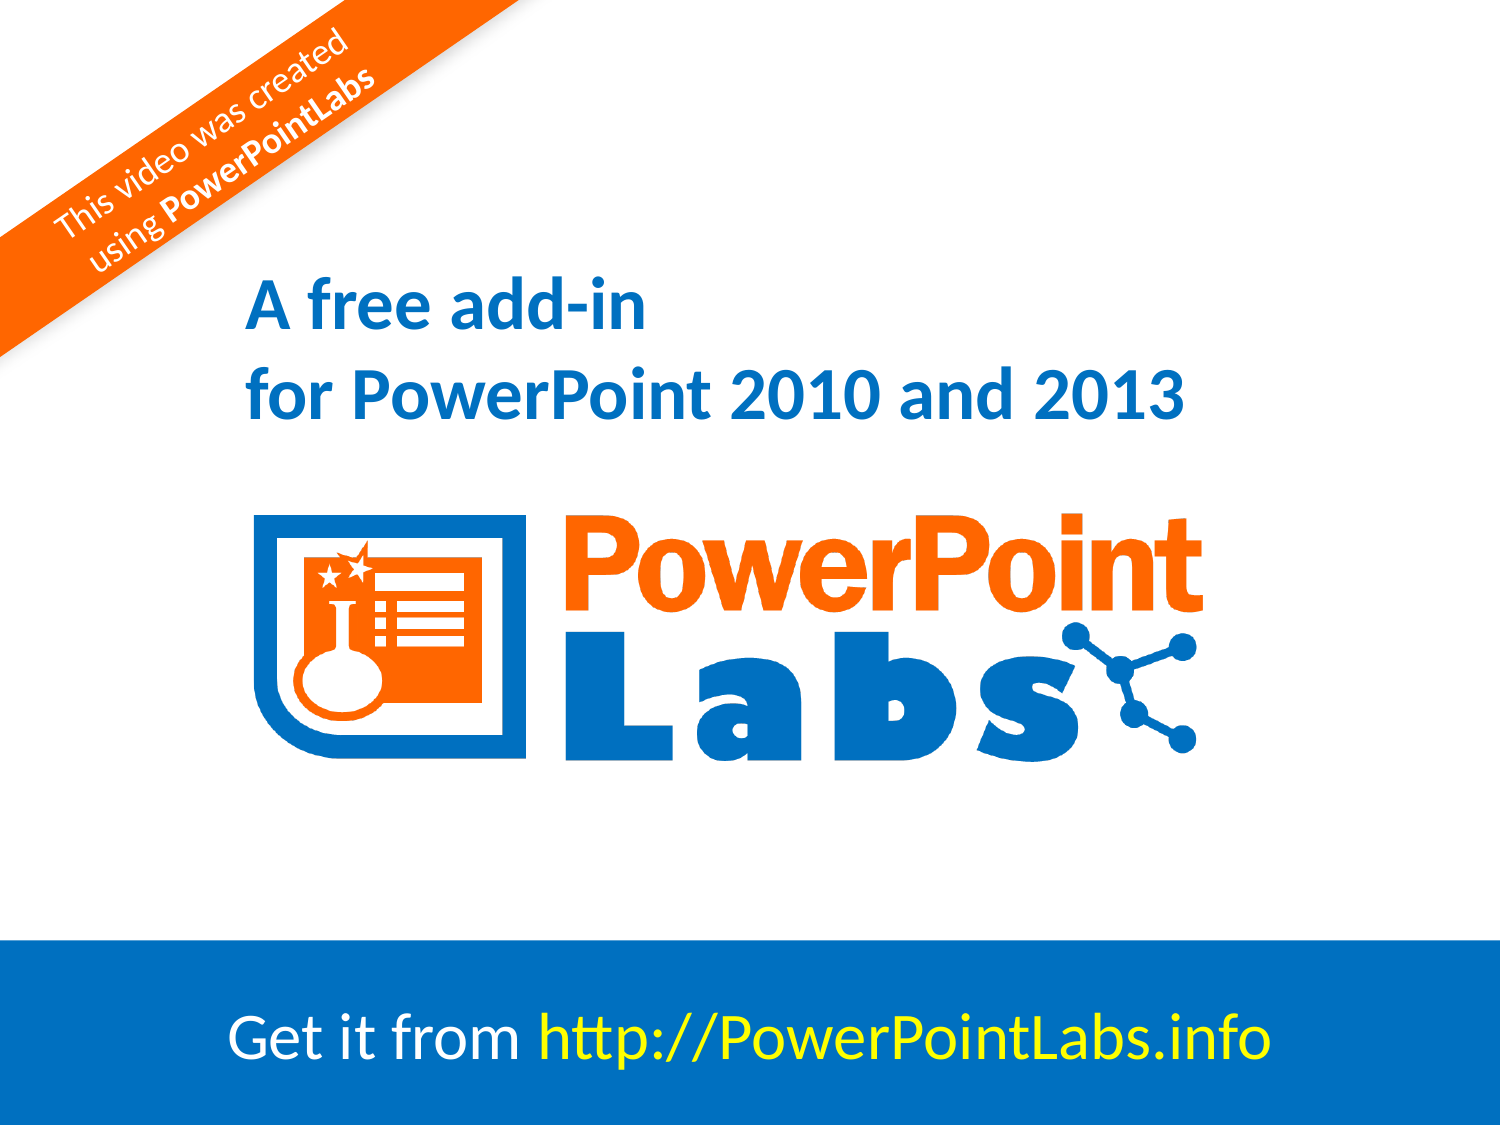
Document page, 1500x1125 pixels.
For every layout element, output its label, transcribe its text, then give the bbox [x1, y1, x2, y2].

text_box A free add-in for PowerPoint 2010 and 2013 [230, 247, 1205, 443]
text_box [0, 97, 761, 228]
text_box Get it from http://PowerPointLabs.info [0, 938, 1500, 1125]
picture [253, 488, 1282, 788]
